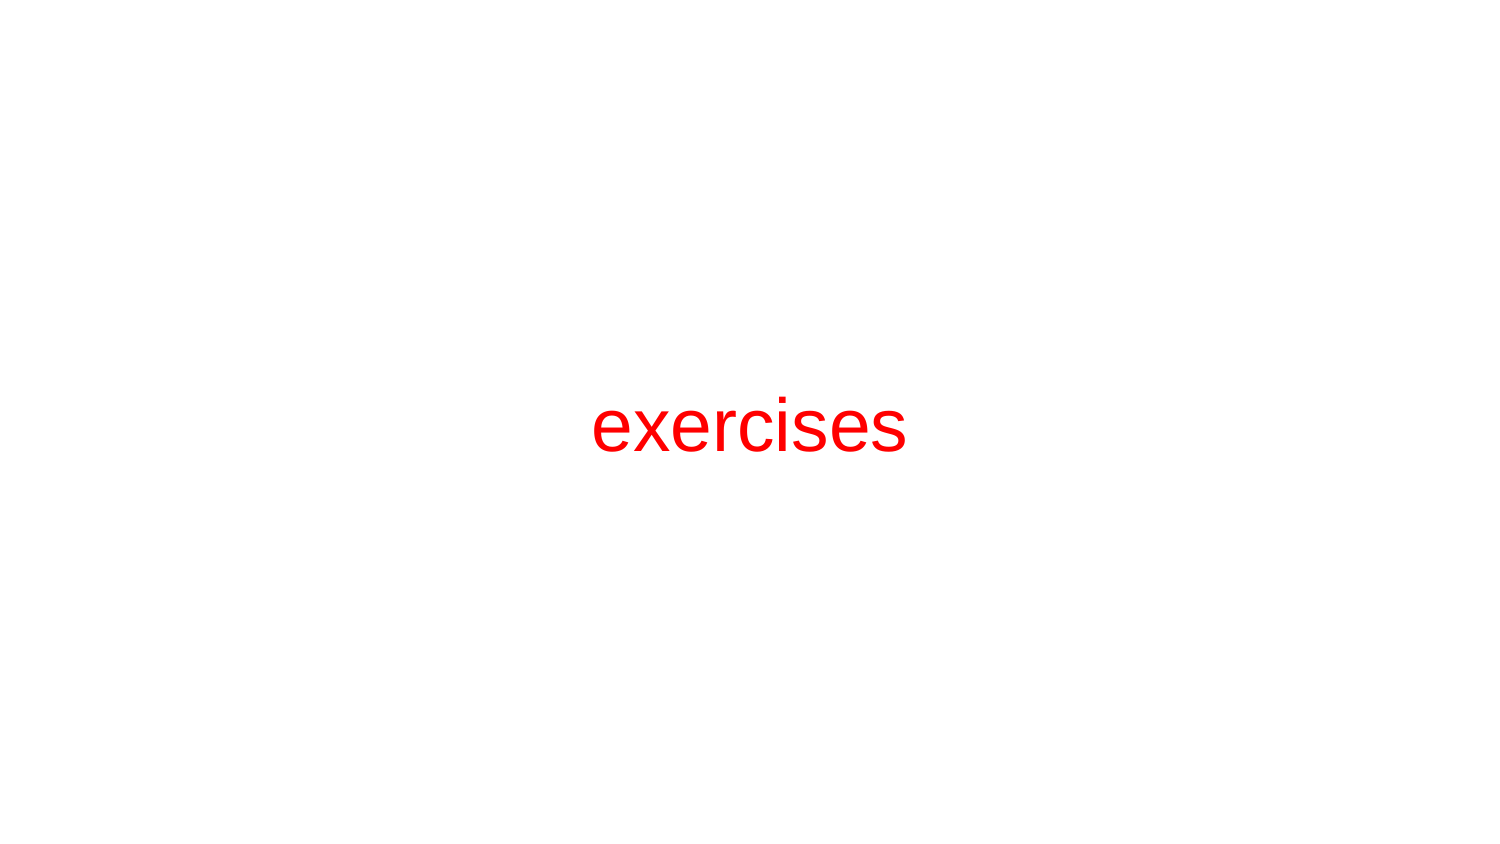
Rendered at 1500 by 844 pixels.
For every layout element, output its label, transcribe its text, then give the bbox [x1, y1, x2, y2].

title exercises [51, 352, 1449, 491]
